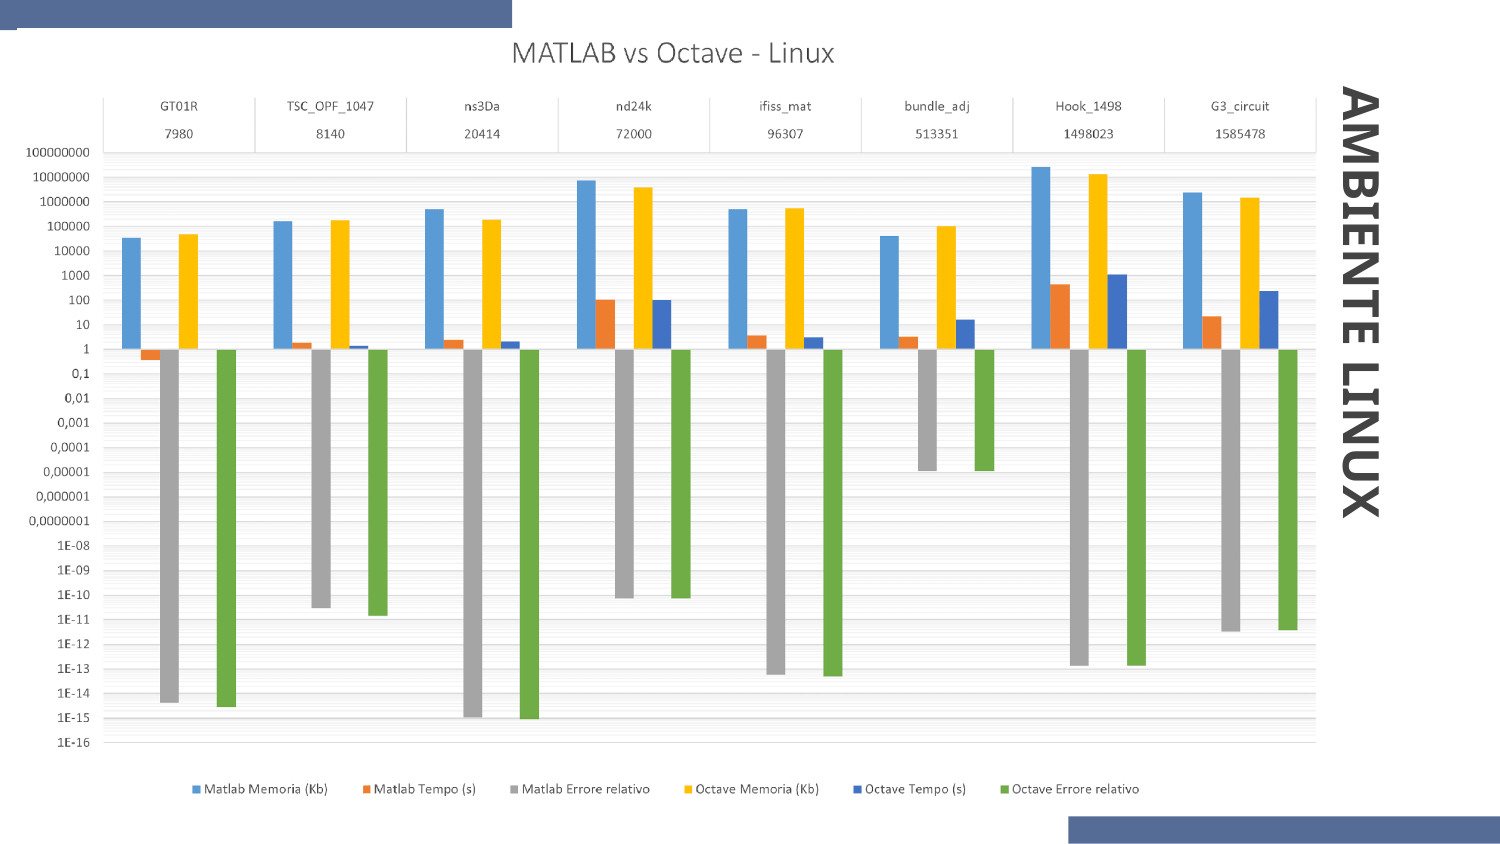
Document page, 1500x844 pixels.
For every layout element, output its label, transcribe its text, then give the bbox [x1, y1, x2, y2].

title AMBIENTE LINUX [1334, 71, 1409, 643]
text_box [0, 0, 513, 31]
text_box [1068, 816, 1500, 844]
picture [16, 28, 1330, 816]
